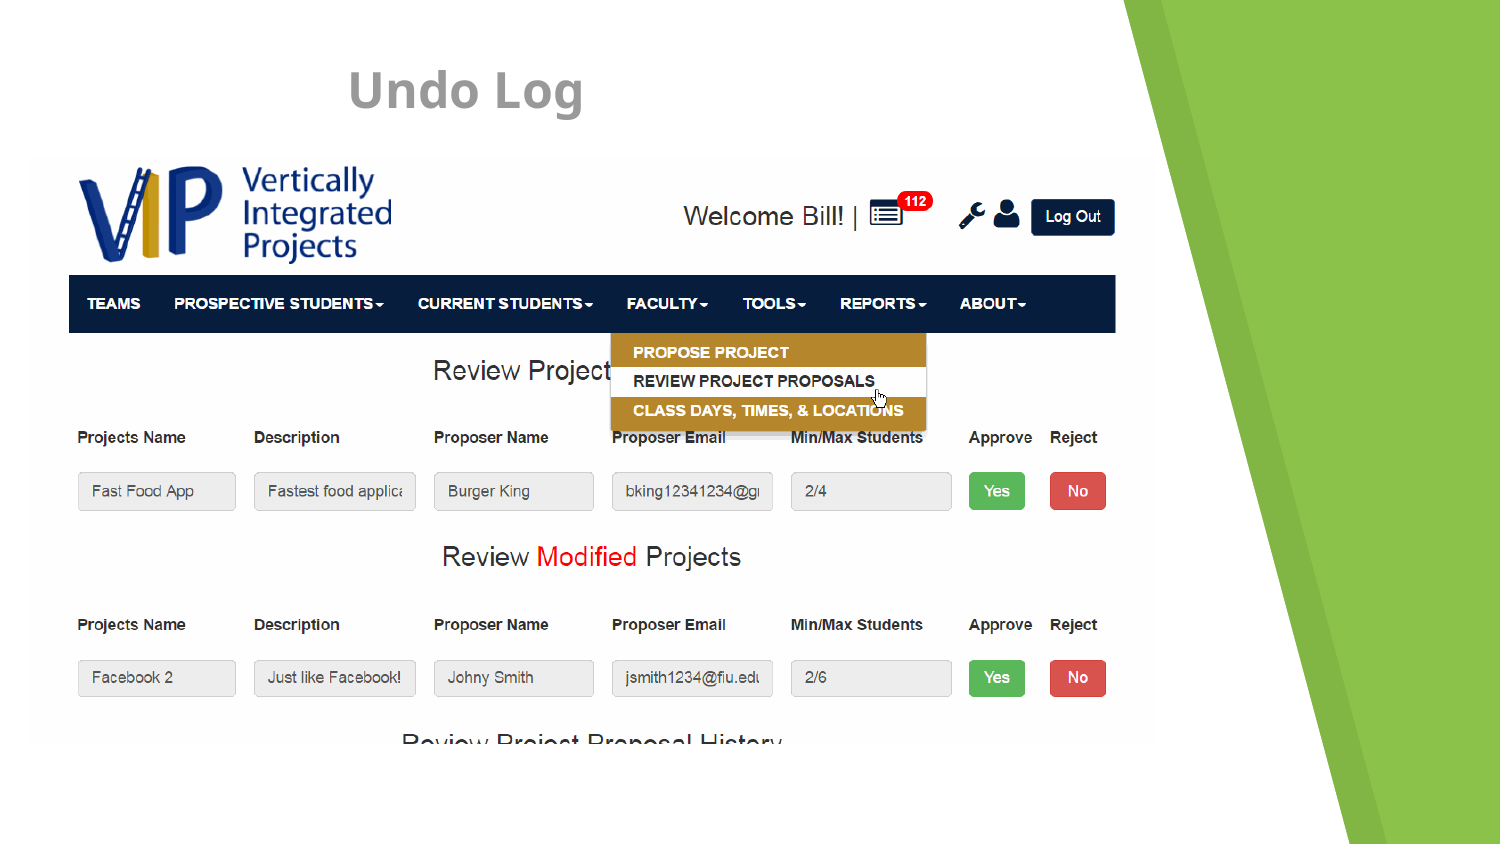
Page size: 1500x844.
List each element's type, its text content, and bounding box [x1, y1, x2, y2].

title Undo Log [0, 1, 933, 130]
picture [30, 158, 1156, 744]
